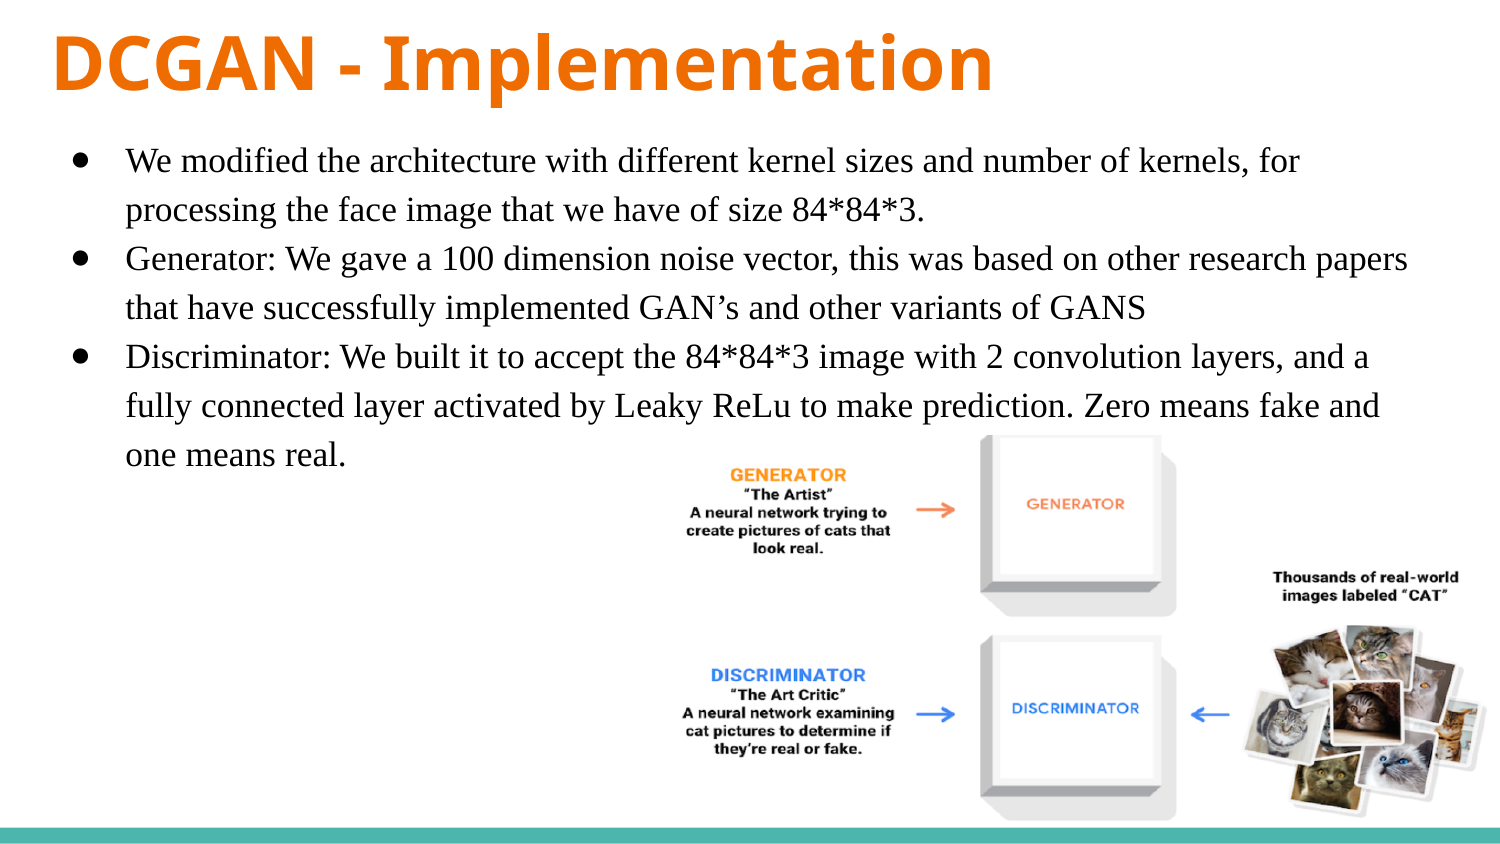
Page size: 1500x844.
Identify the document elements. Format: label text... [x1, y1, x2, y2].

picture [660, 435, 1491, 823]
title DCGAN - Implementation [35, 0, 1433, 116]
list We modified the architecture with different kernel sizes and number of kernels, for processing the face image that we have of size 84*84*3. Generator: We gave a 100 dimension noise vector, this was based on other research papers that have successfully implemented GAN’s and other variants of GANS Discriminator: We built it to accept the 84*84*3 image with 2 convolution layers, and a fully connected layer activated by Leaky ReLu to make prediction. Zero means fake and one means real. [35, 116, 1433, 658]
